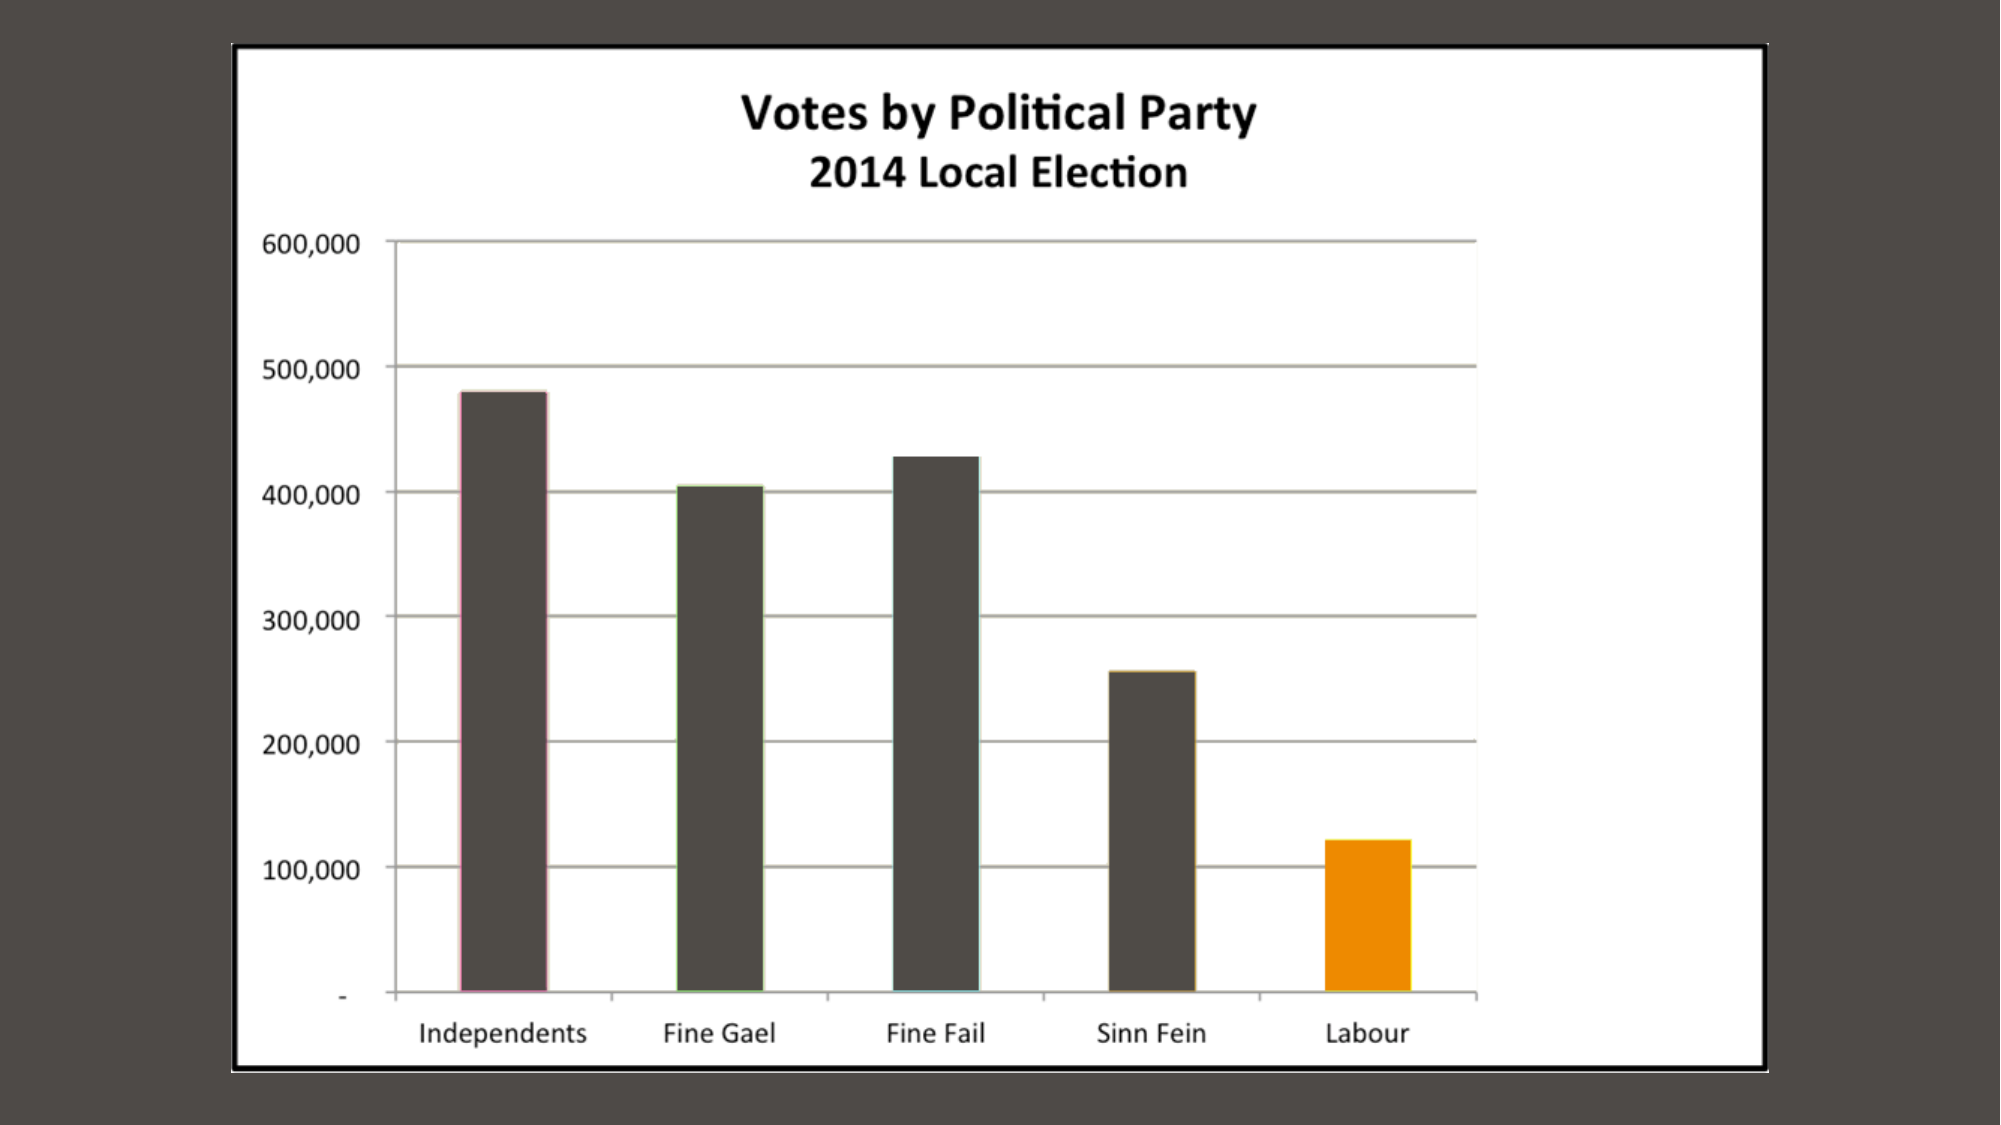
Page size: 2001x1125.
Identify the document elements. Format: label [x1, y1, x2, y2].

list [231, 43, 1769, 1073]
